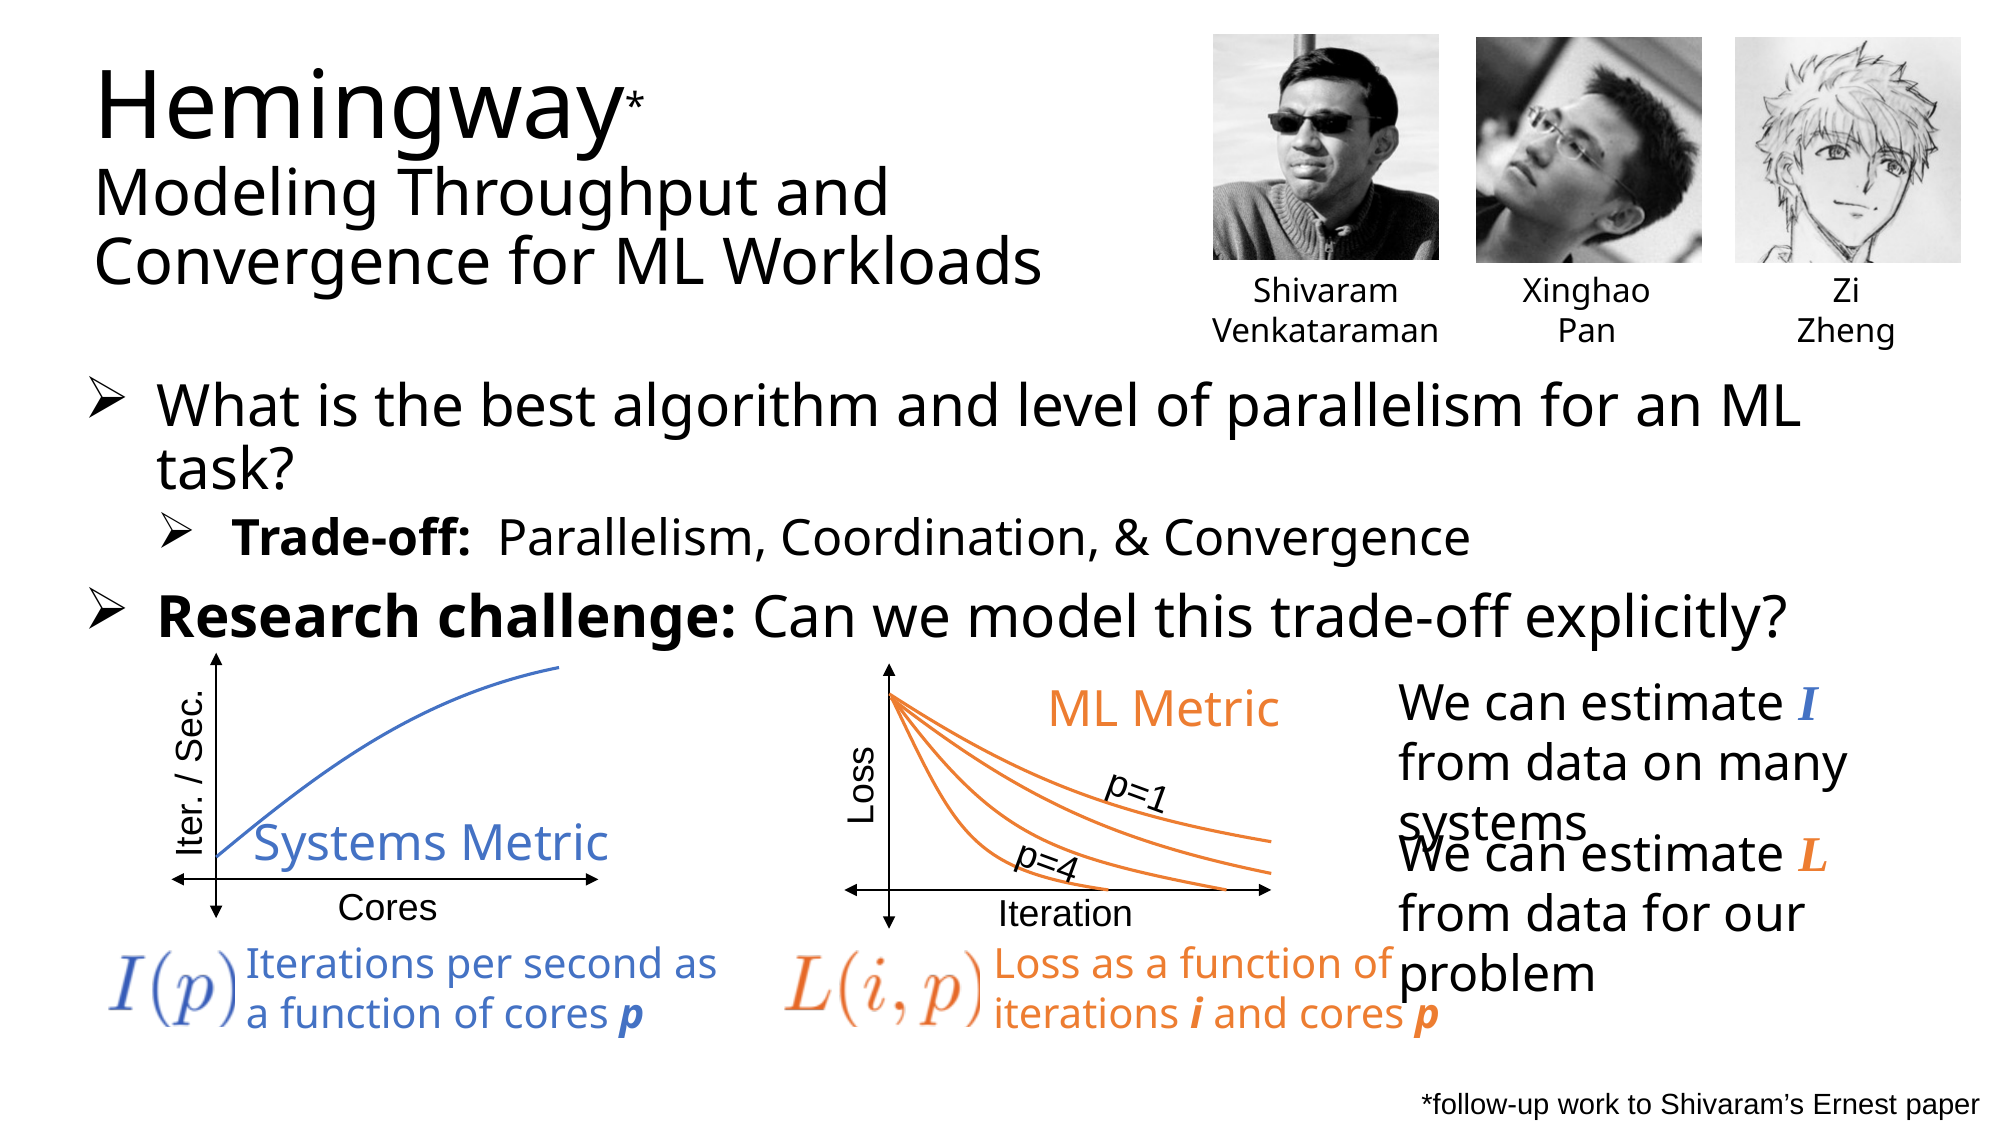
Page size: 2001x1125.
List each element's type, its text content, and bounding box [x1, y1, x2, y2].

title Hemingway* Modeling Throughput and Convergence for ML Workloads [78, 34, 1071, 322]
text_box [107, 929, 715, 1046]
text_box Shivaram Venkataraman [1197, 261, 1455, 356]
picture [1735, 37, 1961, 263]
text_box *follow-up work to Shivaram’s Ernest paper [1406, 1077, 1996, 1125]
text_box Zi Zheng [1782, 263, 1911, 356]
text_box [828, 663, 1288, 943]
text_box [784, 929, 1440, 1046]
picture [1476, 37, 1702, 263]
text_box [1383, 663, 1948, 951]
list What is the best algorithm and level of parallelism for an ML task? Trade-off: Parallelism, Coordination, & Convergence Research challenge: Can we model this trade-off explicitly? [66, 368, 1940, 605]
picture [1213, 34, 1439, 260]
text_box Xinghao Pan [1507, 263, 1666, 356]
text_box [156, 652, 615, 936]
